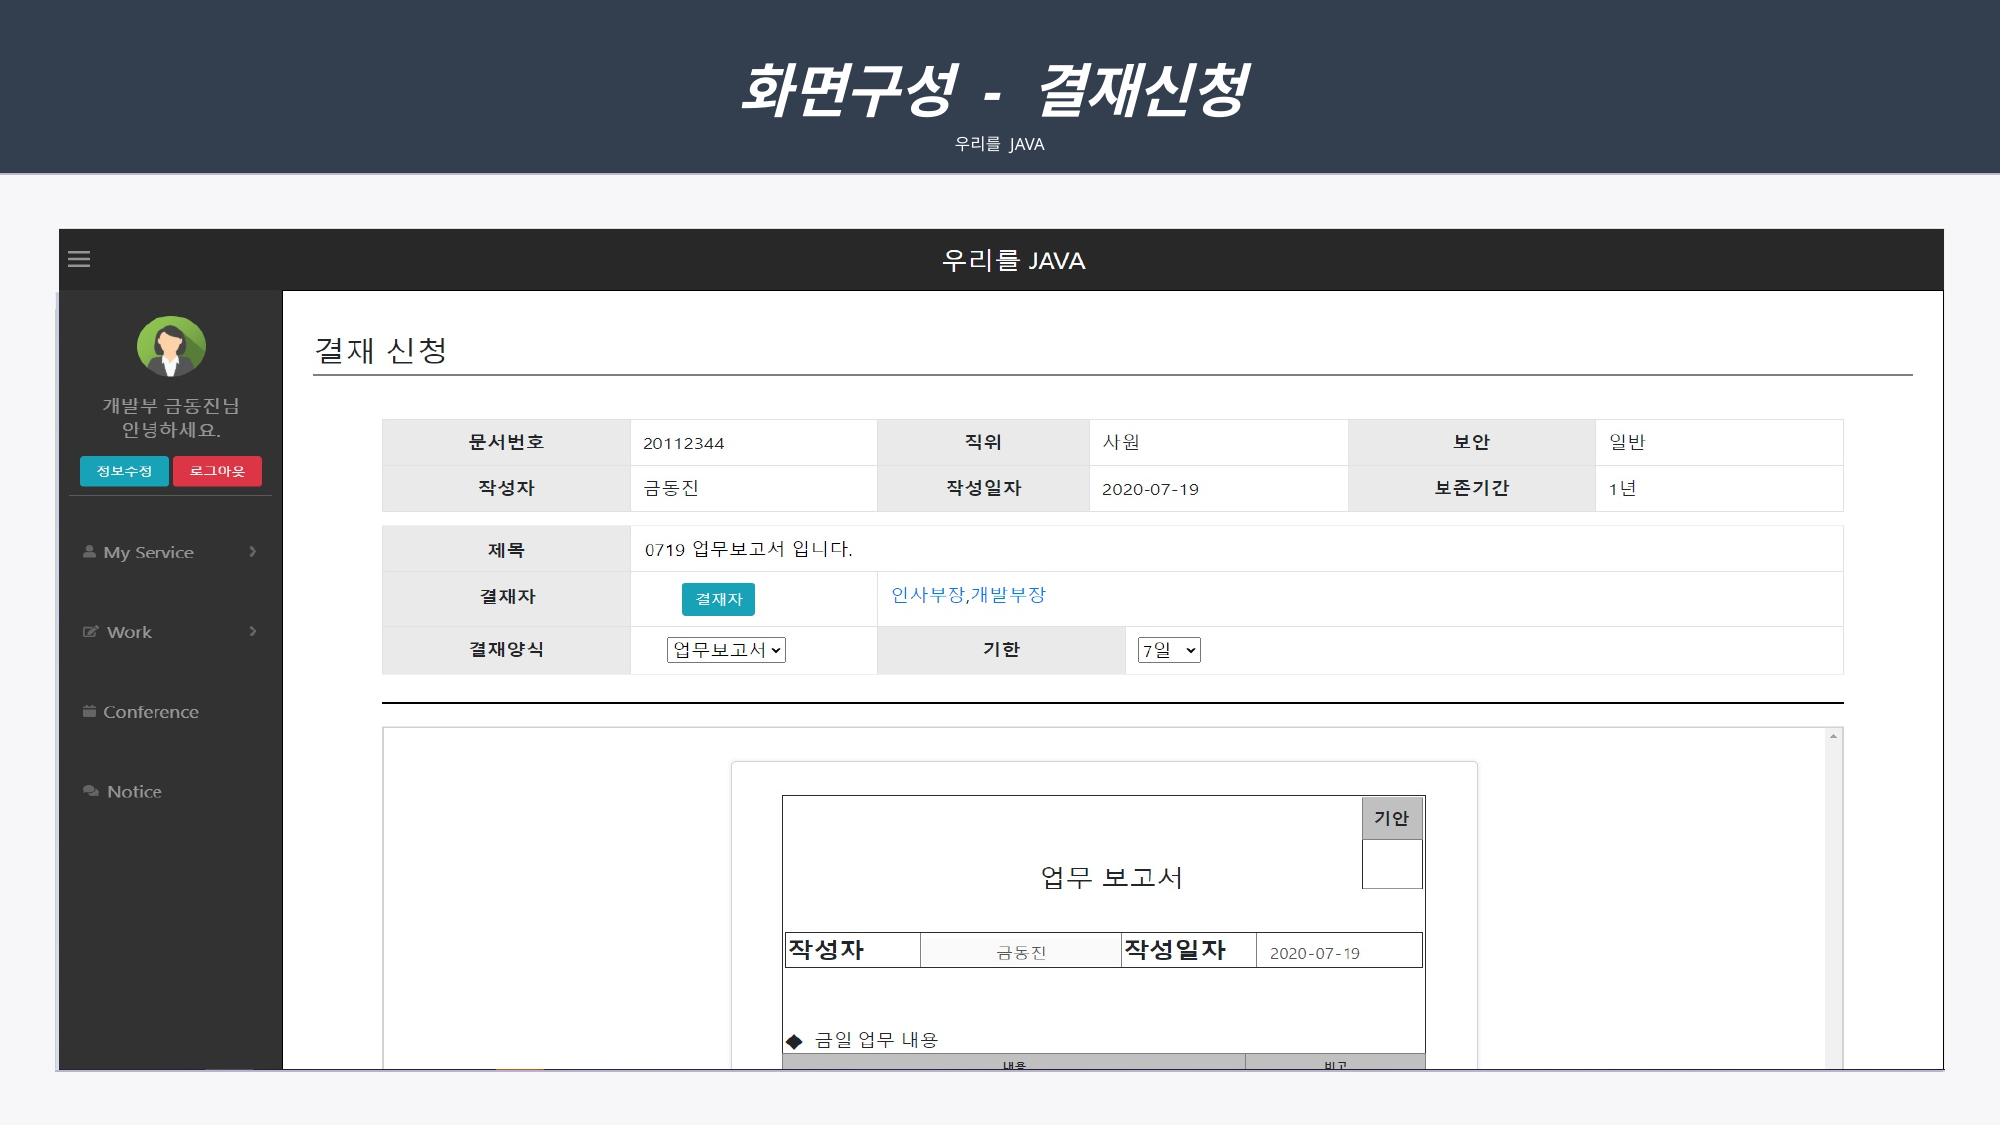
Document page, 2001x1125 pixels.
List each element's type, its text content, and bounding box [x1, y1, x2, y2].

text_box 화면구성 - 결재신청 우리를 JAVA [0, 0, 2000, 174]
picture [55, 227, 1945, 1070]
